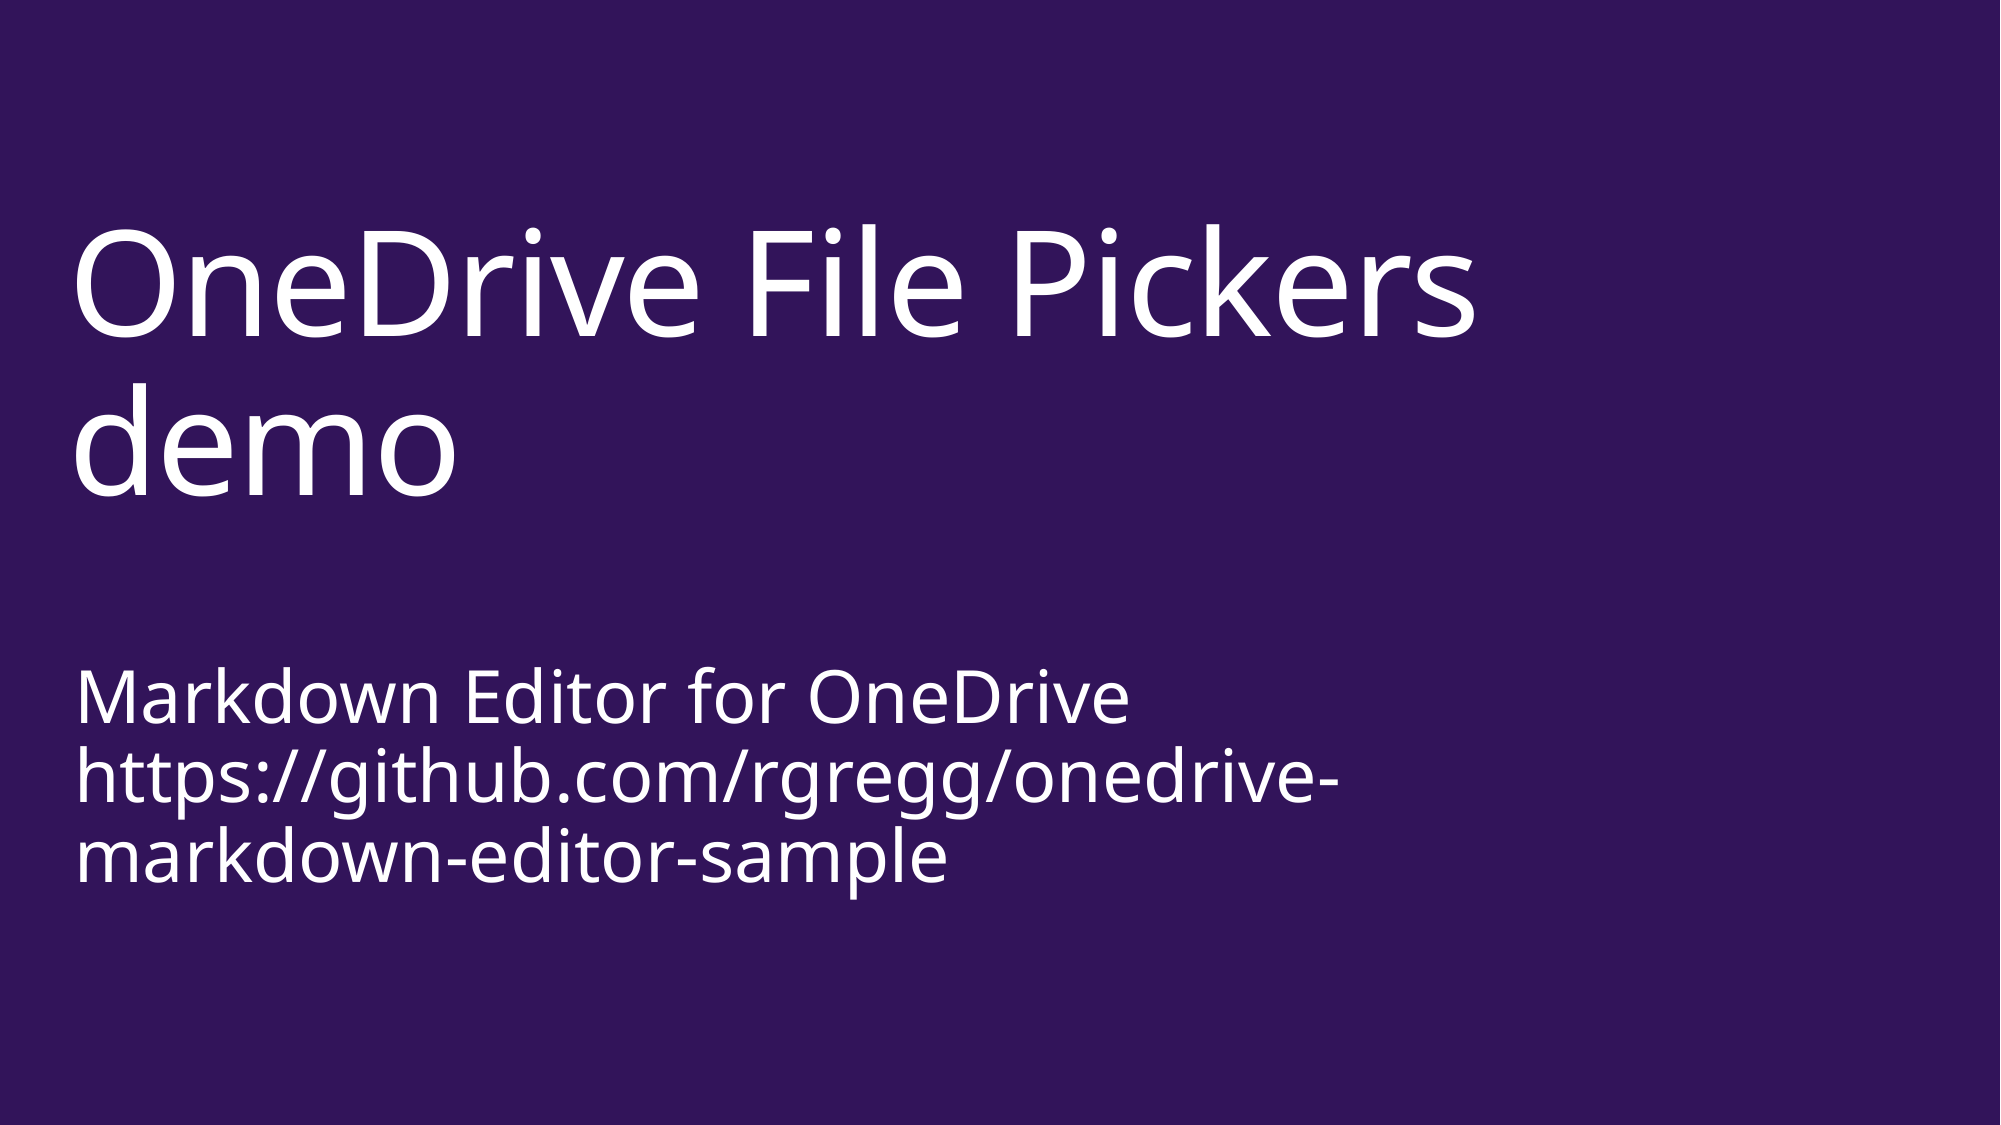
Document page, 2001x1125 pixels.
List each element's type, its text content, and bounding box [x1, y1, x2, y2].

title OneDrive File Pickers demo [44, 194, 1662, 636]
list Markdown Editor for OneDrive https://github.com/rgregg/onedrive-markdown-editor-sample [44, 636, 1662, 931]
